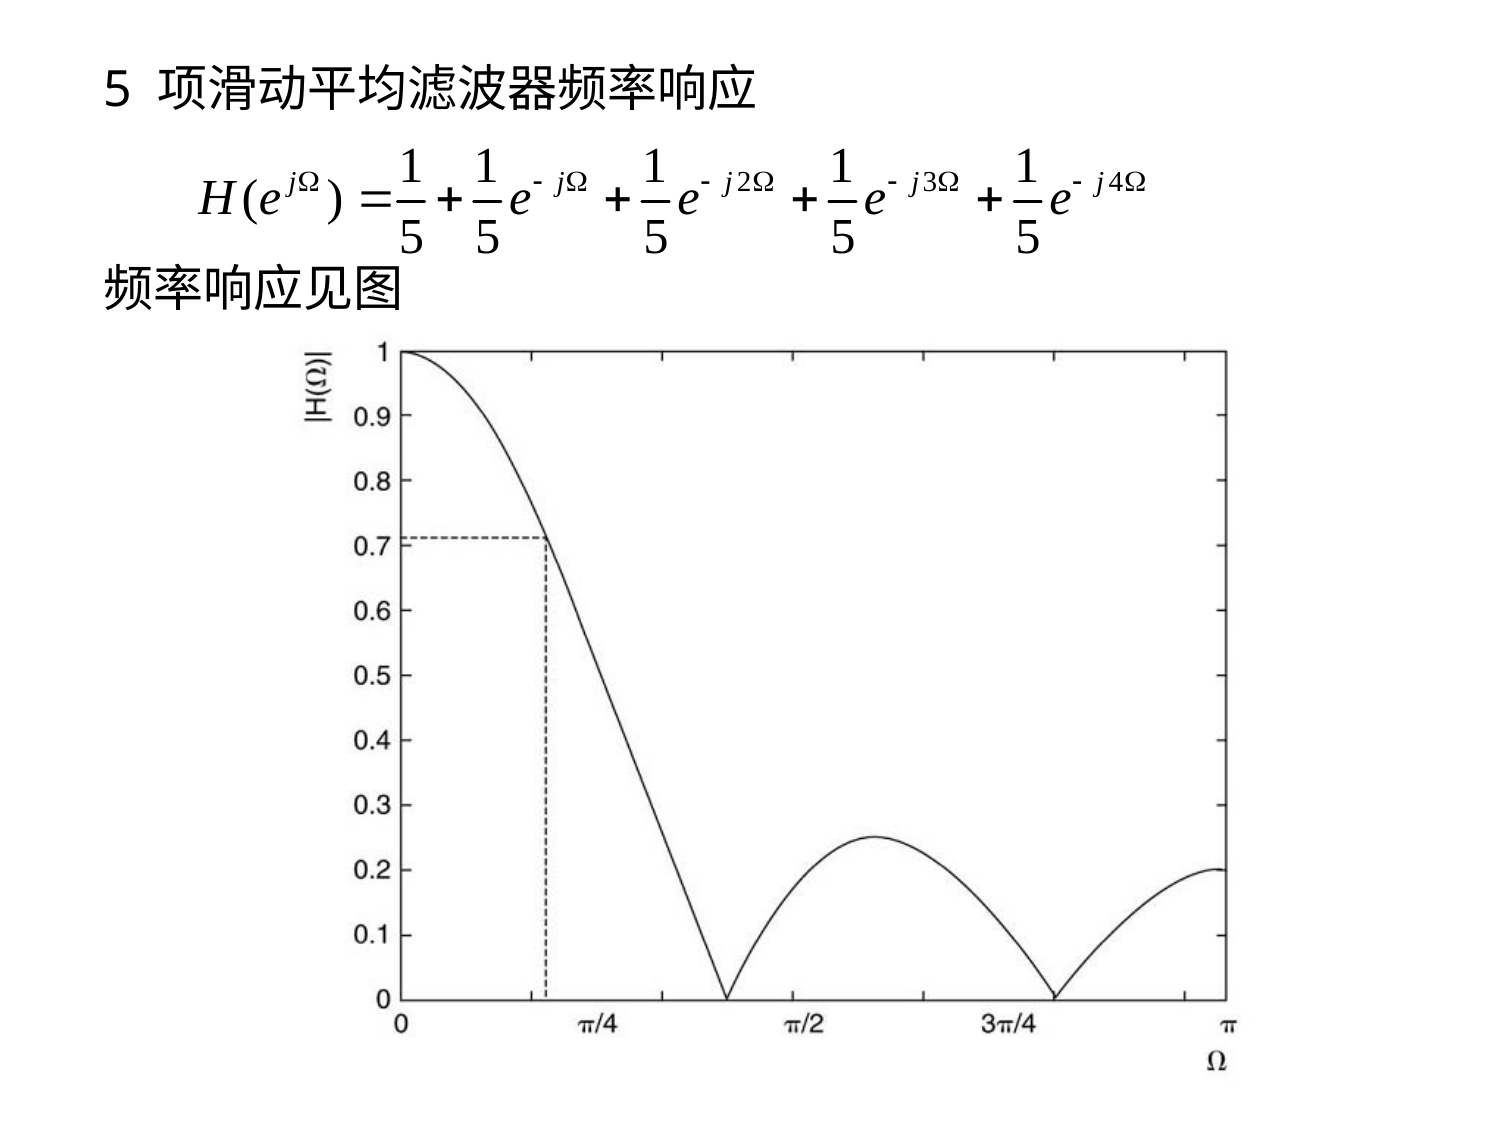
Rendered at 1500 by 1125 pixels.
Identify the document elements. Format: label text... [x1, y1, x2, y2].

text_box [187, 128, 1161, 270]
list 5 项滑动平均滤波器频率响应 频率响应见图 [88, 18, 1364, 970]
picture [287, 332, 1275, 1088]
